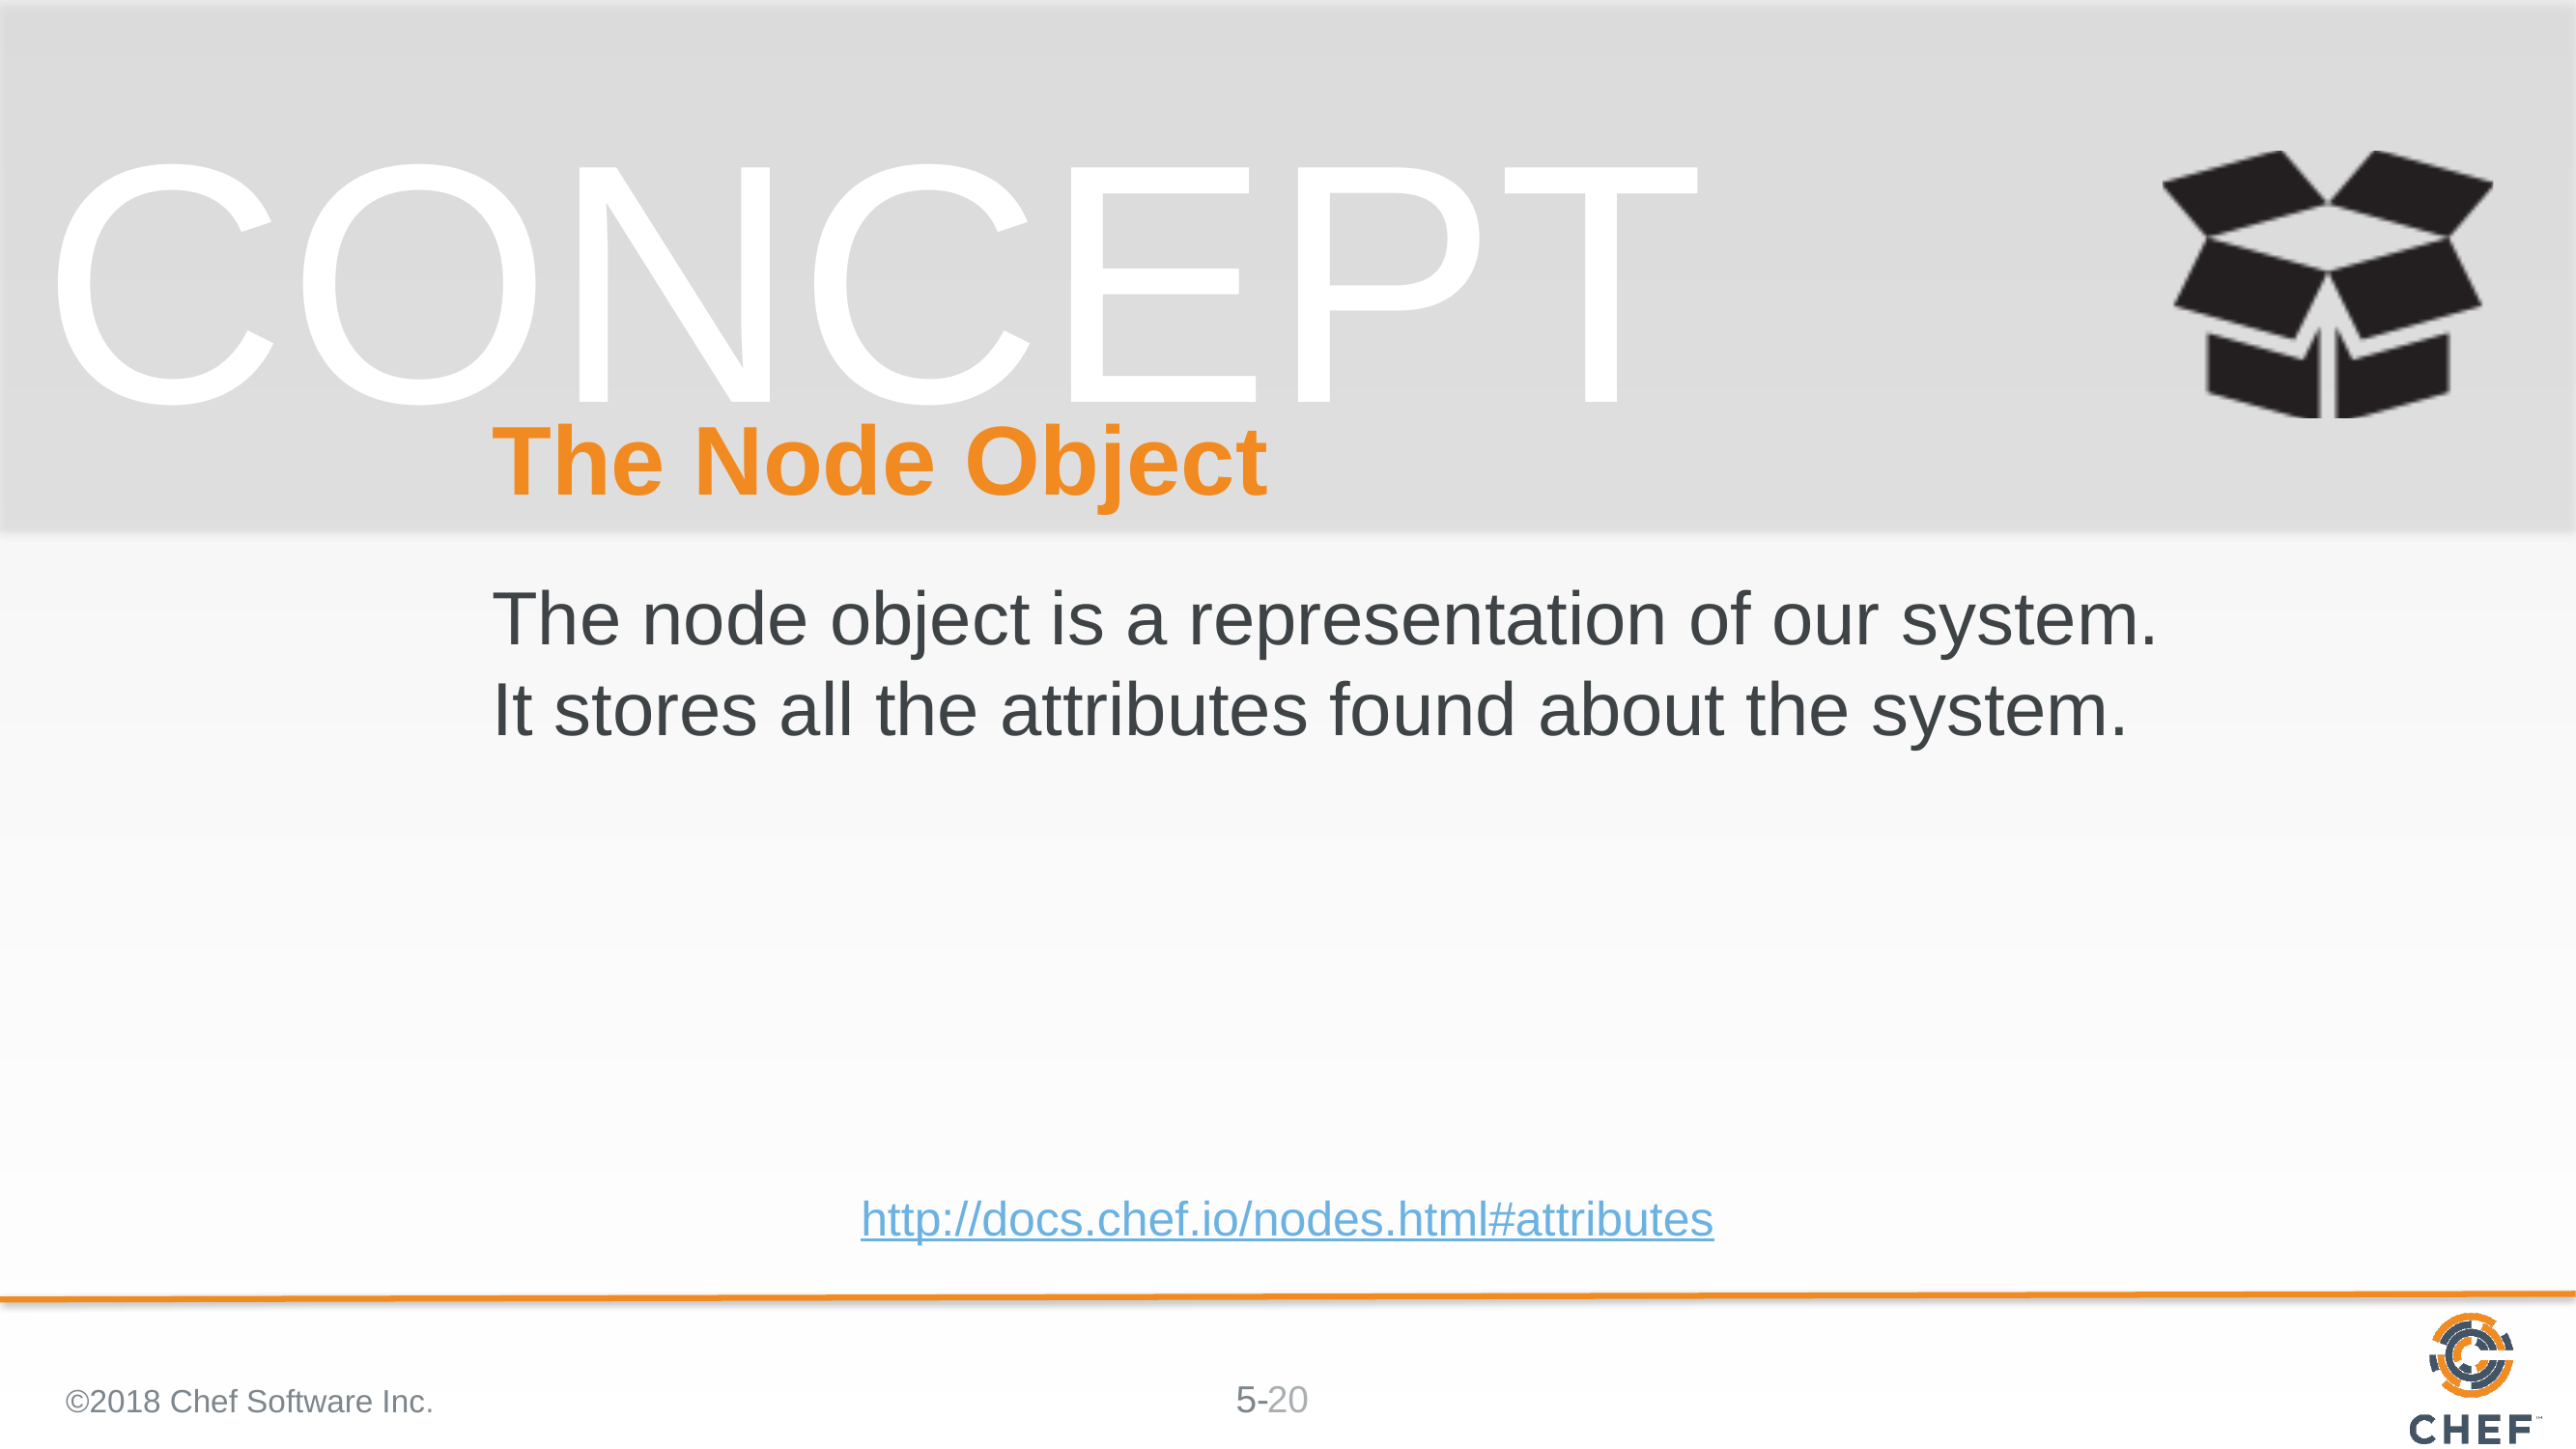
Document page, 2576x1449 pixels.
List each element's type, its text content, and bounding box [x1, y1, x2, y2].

slide_number 20 [998, 1359, 1578, 1437]
list http://docs.chef.io/nodes.html#attributes [580, 1175, 1995, 1259]
title The Node Object [477, 395, 2217, 531]
footer ©2018 Chef Software Inc. [51, 1359, 952, 1440]
picture [2399, 1297, 2550, 1449]
subtitle The node object is a representation of our system. It stores all the attributes found about the system. [477, 555, 2217, 1087]
